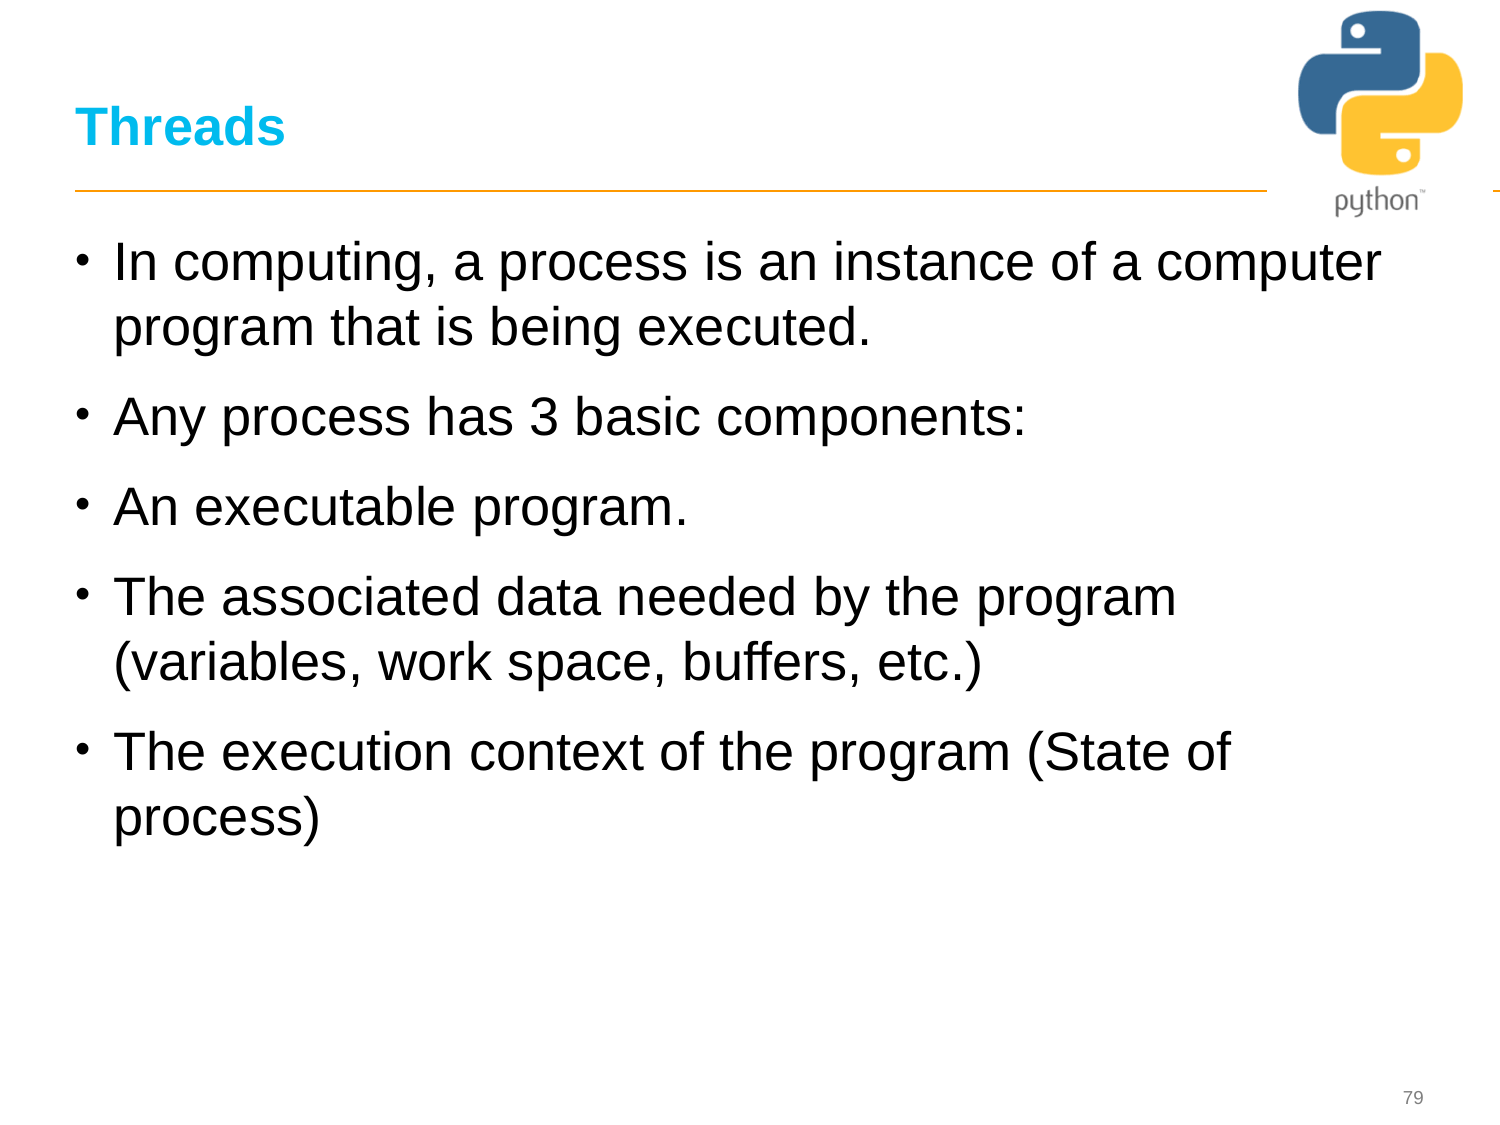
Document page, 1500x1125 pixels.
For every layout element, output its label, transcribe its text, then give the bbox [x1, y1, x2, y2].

title Threads [75, 27, 1422, 157]
picture [1267, 5, 1493, 222]
list In computing, a process is an instance of a computer program that is being executed. Any process has 3 basic components: An executable program. The associated data needed by the program (variables, work space, buffers, etc.) The execution context of the program (State of process) [75, 226, 1425, 1018]
